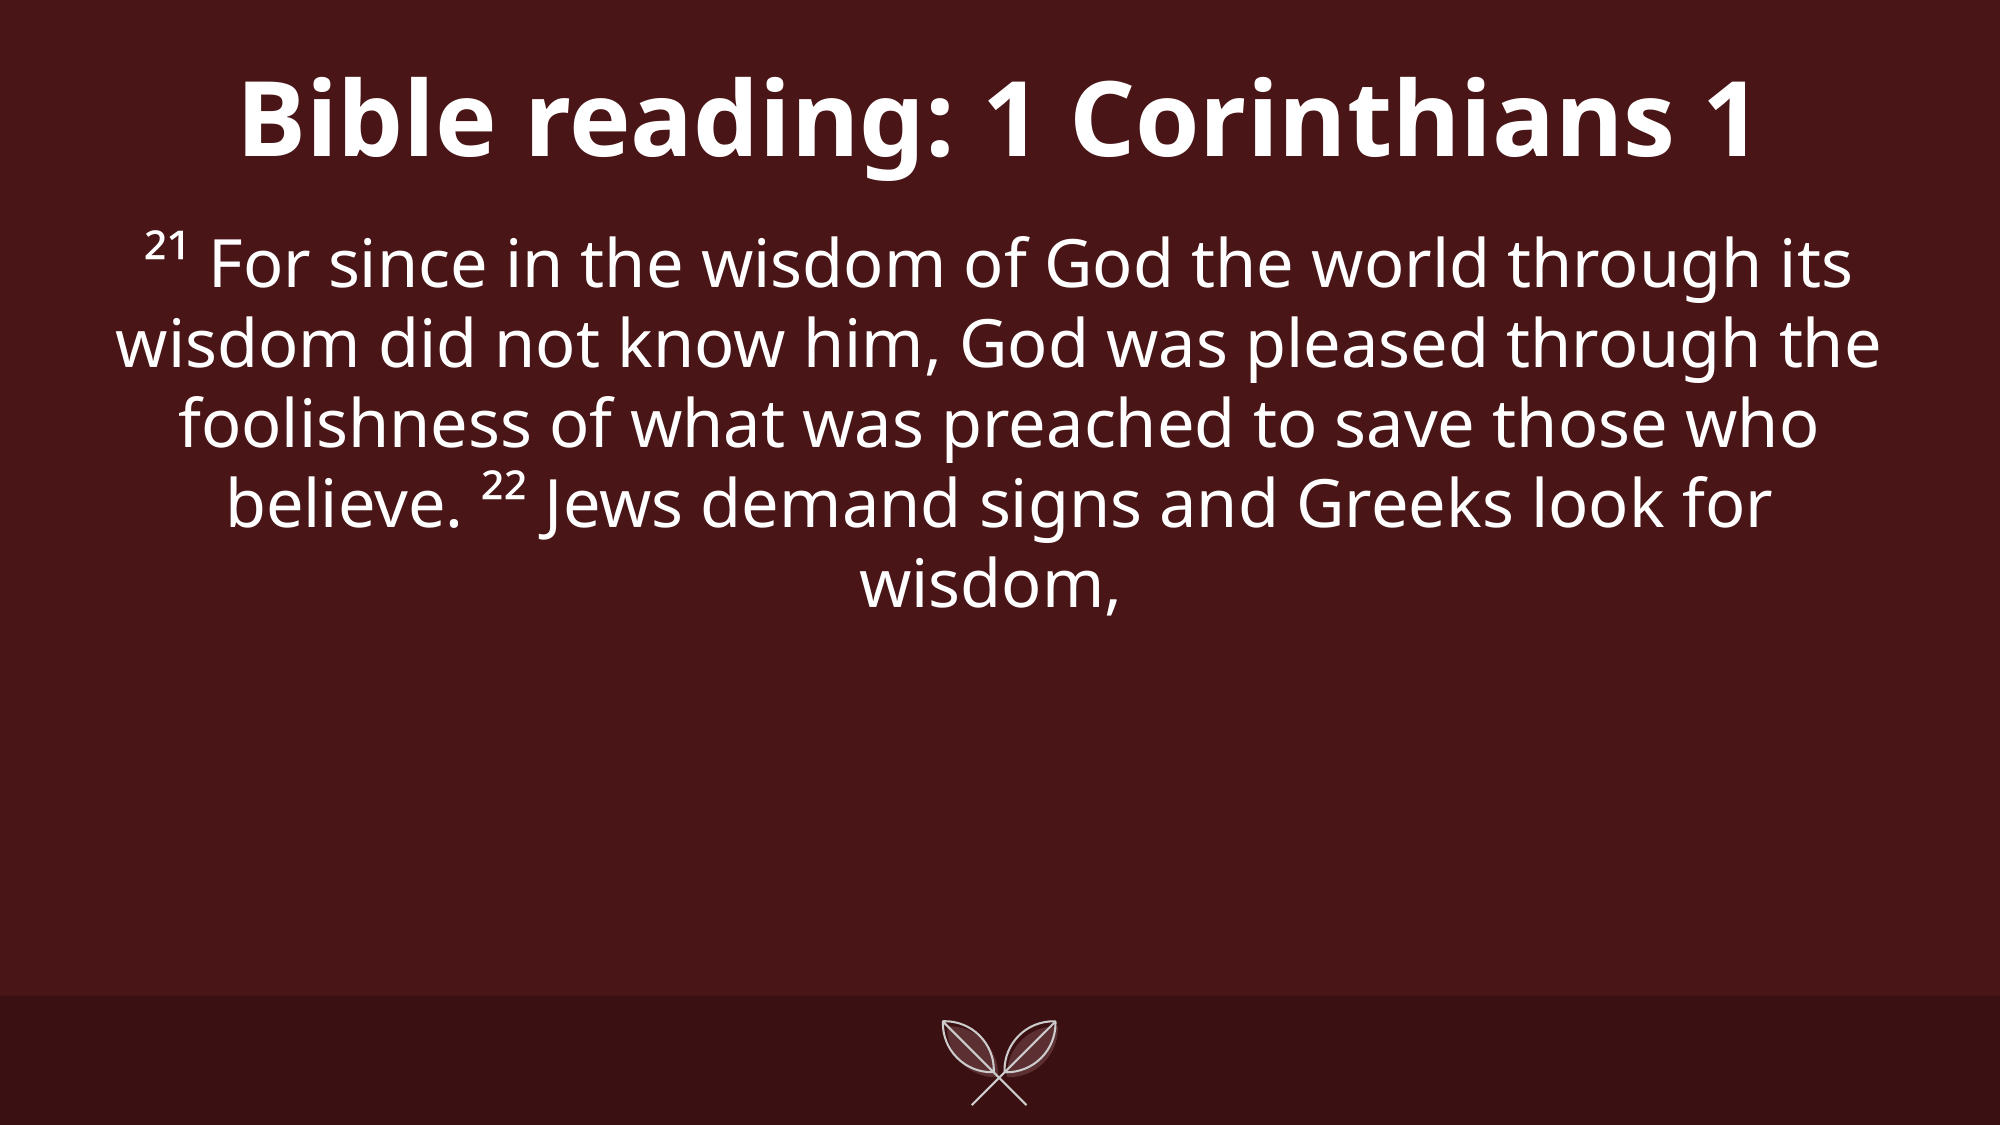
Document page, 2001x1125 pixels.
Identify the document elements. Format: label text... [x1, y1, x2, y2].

text_box ²¹ For since in the wisdom of God the world through its wisdom did not know him, God was pleased through the foolishness of what was preached to save those who believe. ²² Jews demand signs and Greeks look for wisdom, [99, 213, 1900, 629]
text_box Bible reading: 1 Corinthians 1 [99, 44, 1900, 185]
